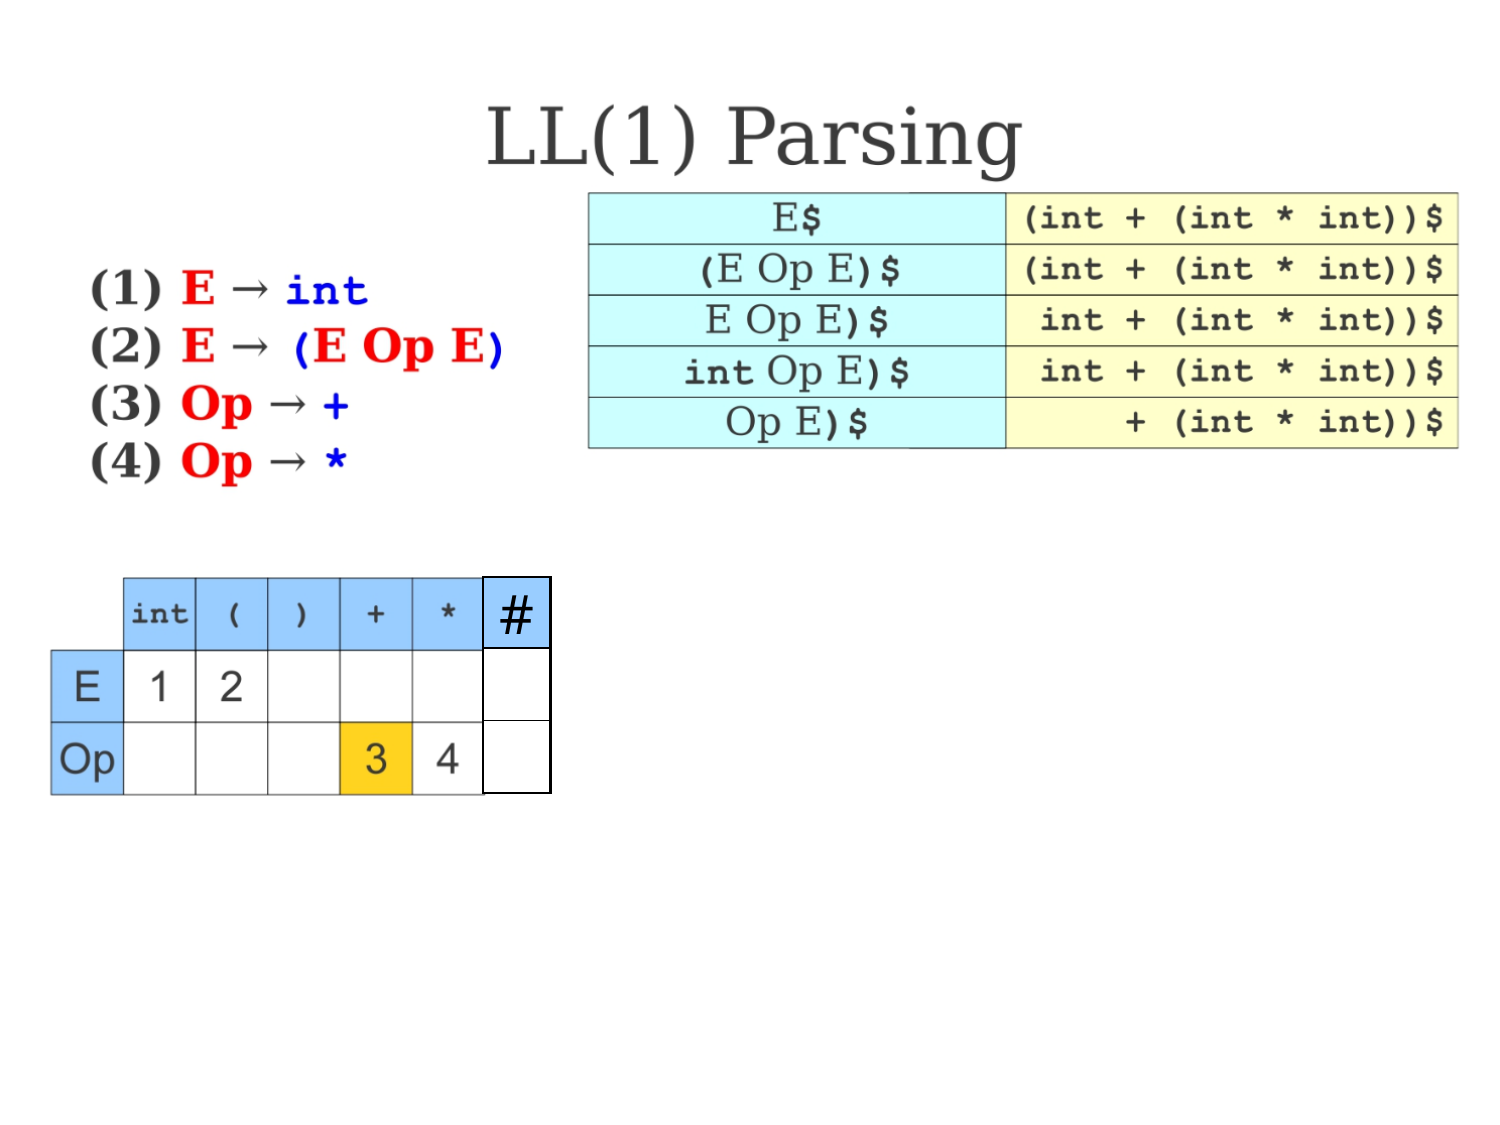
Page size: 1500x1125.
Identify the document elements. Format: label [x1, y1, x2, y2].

picture [2, 0, 1500, 1125]
text_box [483, 576, 551, 794]
